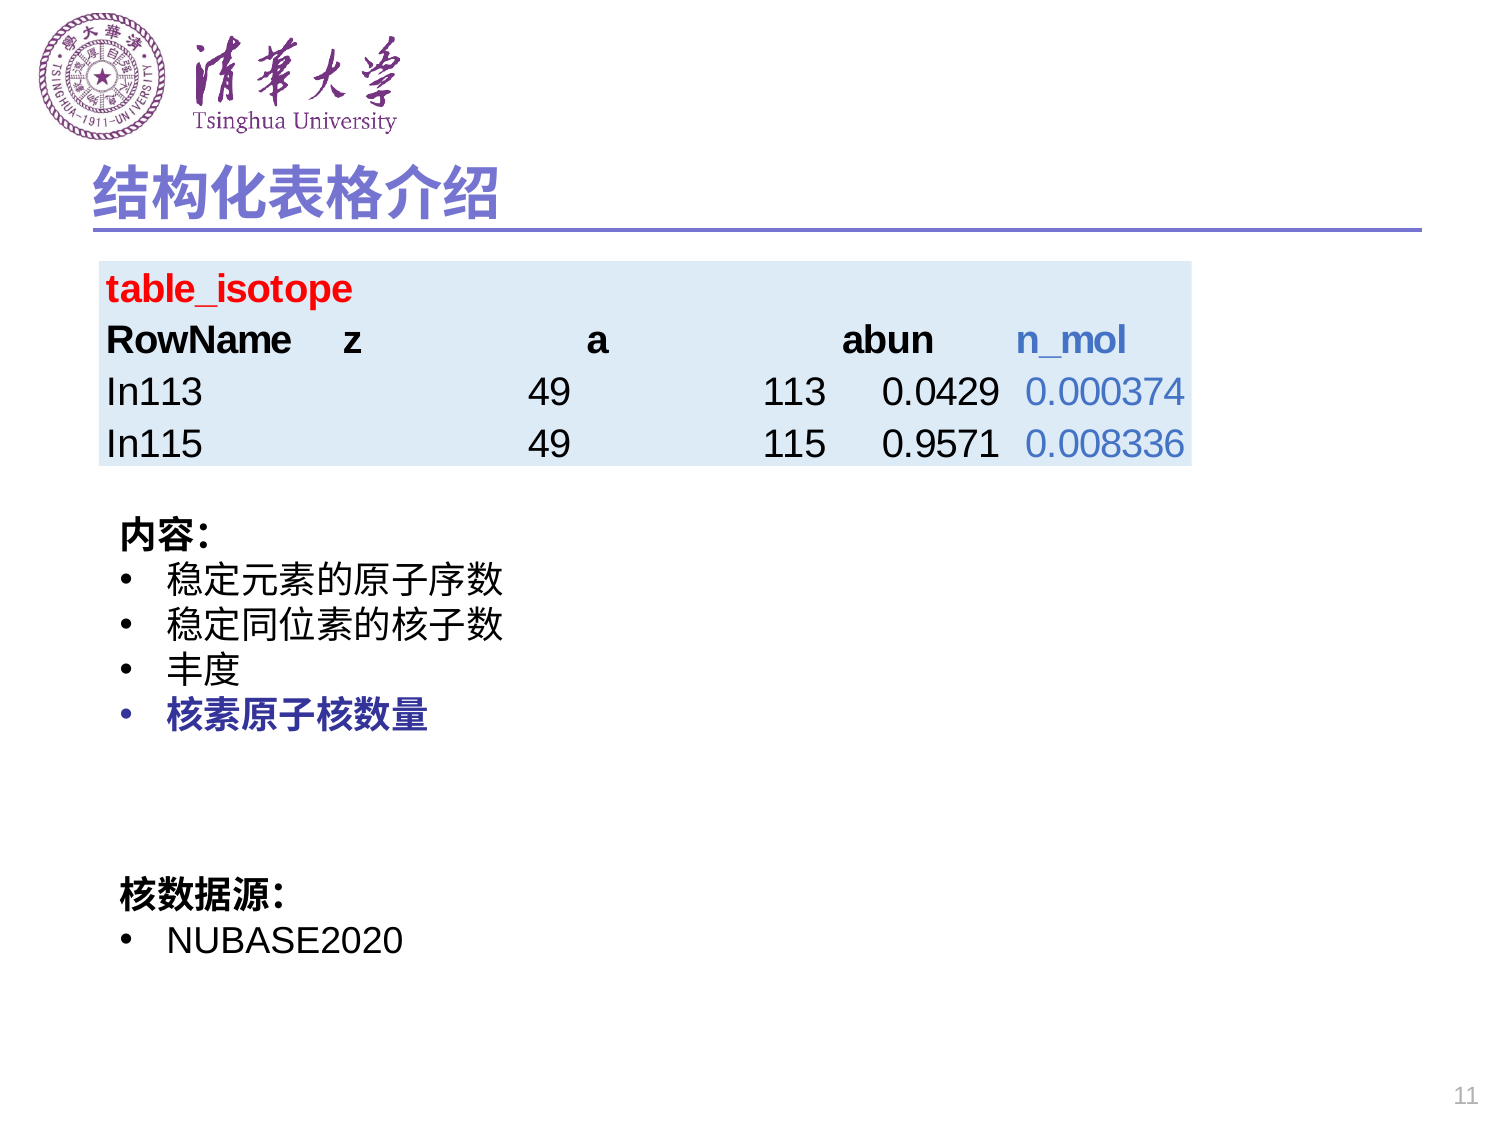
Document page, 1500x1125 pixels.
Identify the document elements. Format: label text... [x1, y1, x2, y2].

title 结构化表格介绍 [78, 149, 1430, 238]
picture [188, 30, 404, 135]
text_box 内容： 稳定元素的原子序数 稳定同位素的核子数 丰度 核素原子核数量 核数据源： NUBASE2020 [104, 503, 519, 969]
picture [33, 13, 167, 142]
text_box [96, 259, 1195, 469]
slide_number 11 [1156, 1065, 1495, 1125]
